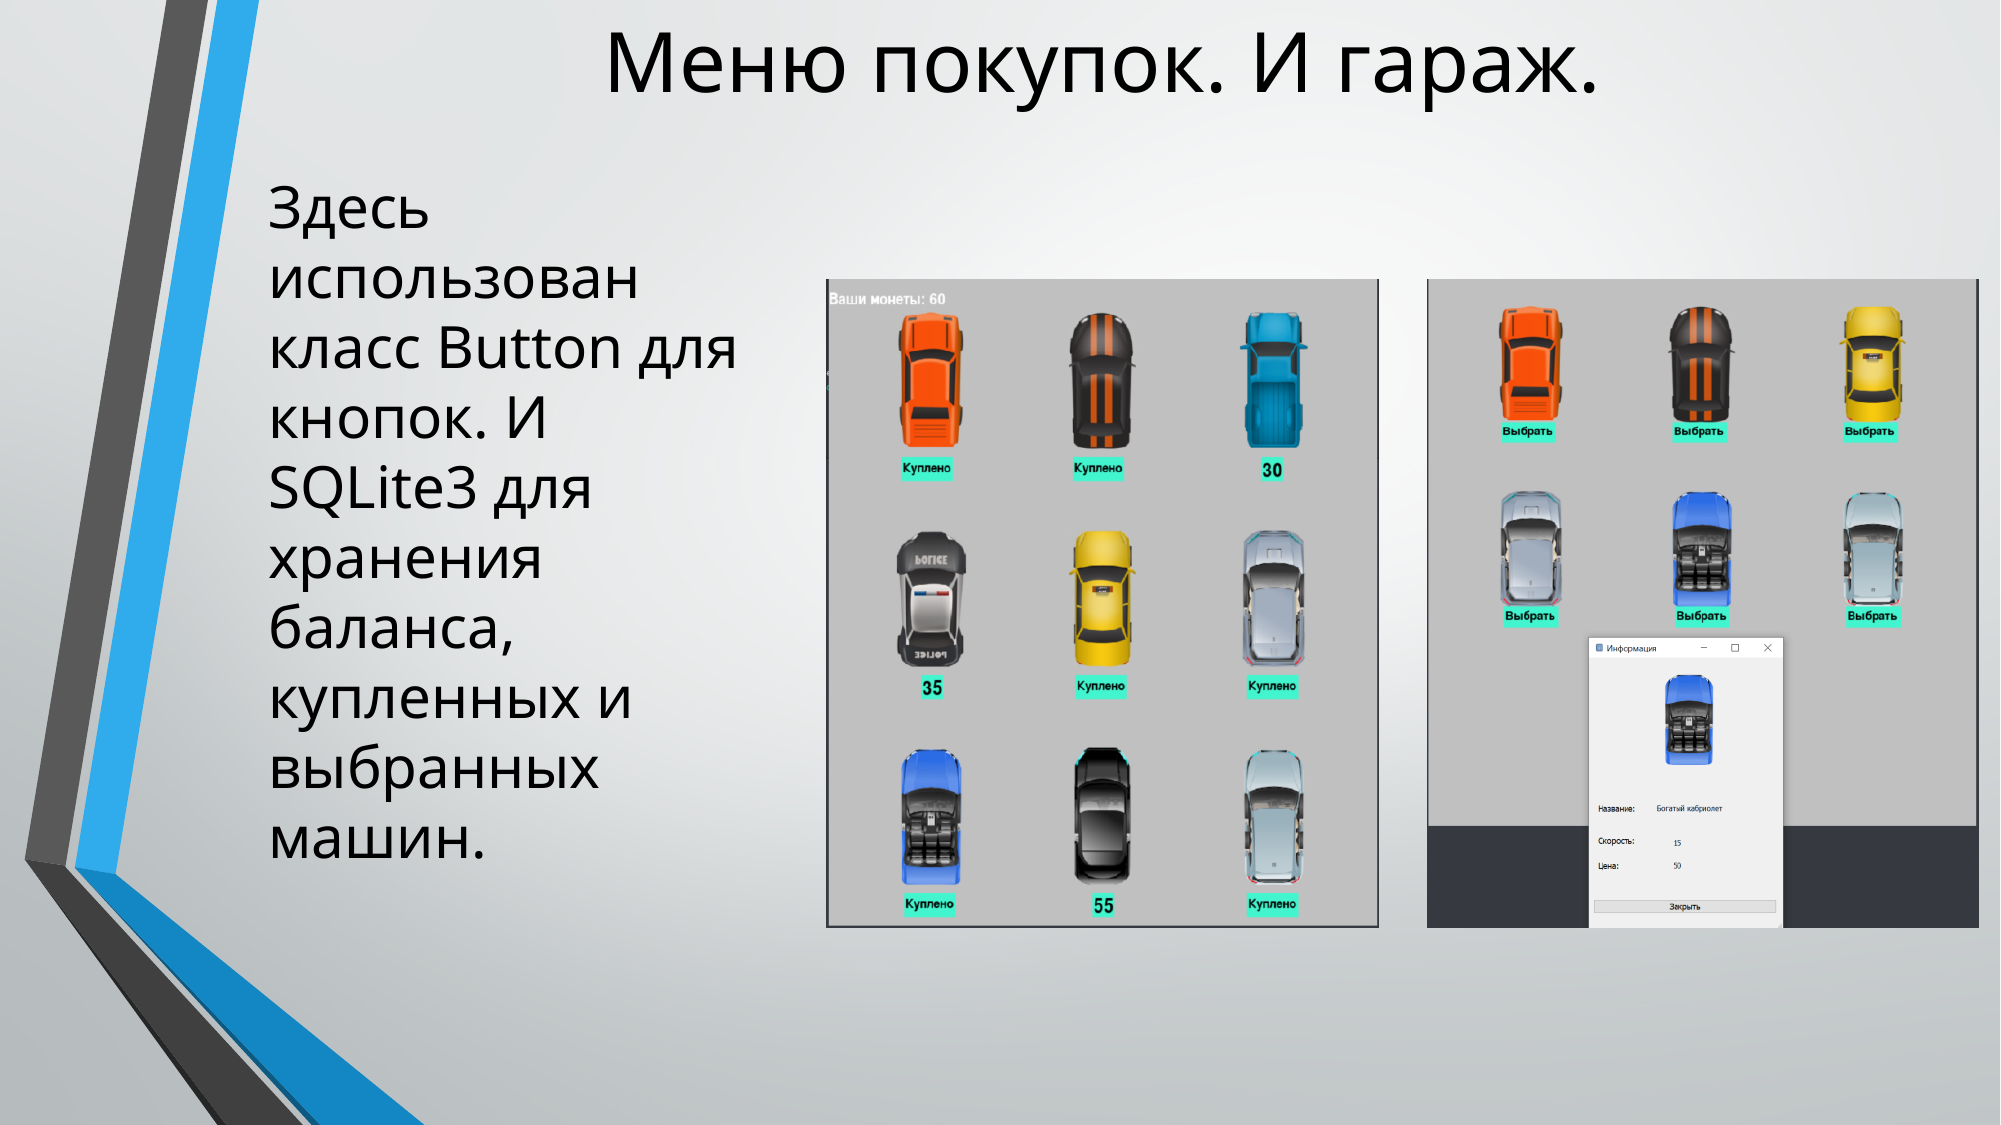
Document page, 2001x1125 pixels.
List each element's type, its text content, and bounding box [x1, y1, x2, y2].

list Здесь использован класс Button для кнопок. И SQLite3 для хранения баланса, купленных и выбранных машин. [253, 92, 771, 949]
picture [1427, 279, 1979, 928]
title Меню покупок. И гараж. [280, 0, 1925, 204]
picture [826, 279, 1379, 928]
